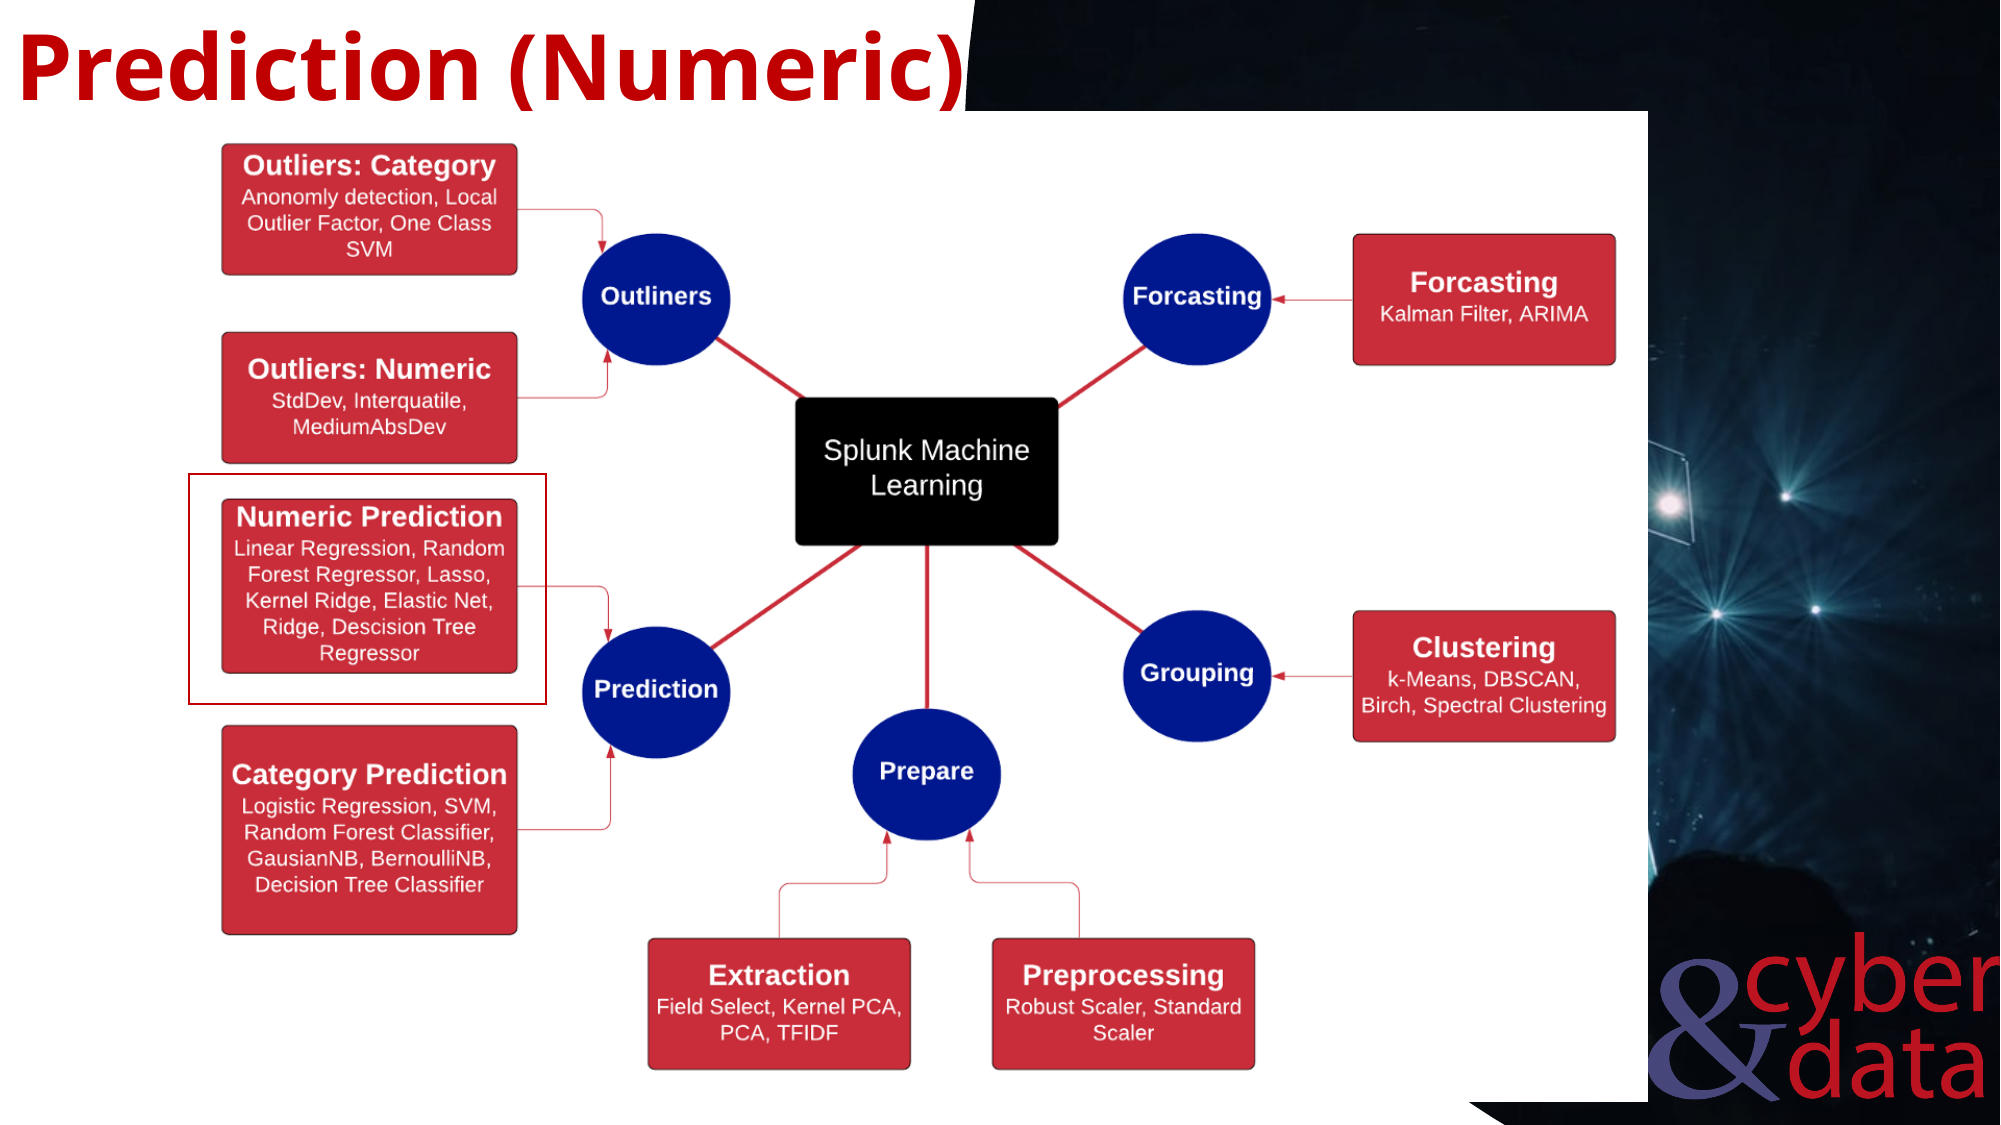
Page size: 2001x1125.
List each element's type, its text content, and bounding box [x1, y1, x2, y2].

picture [189, 0, 2000, 1125]
title Prediction (Numeric) [0, 0, 964, 143]
